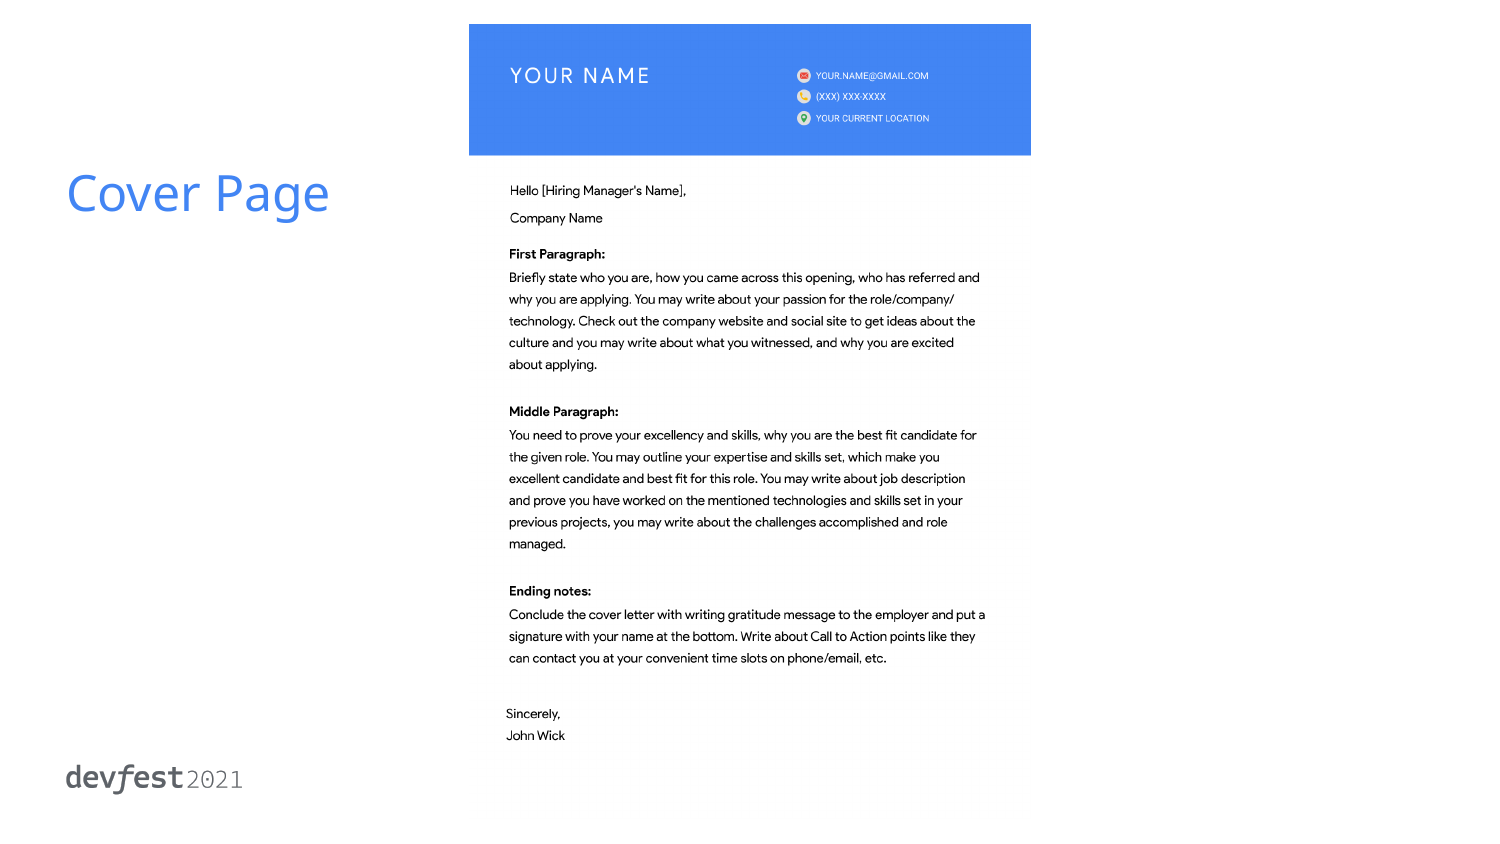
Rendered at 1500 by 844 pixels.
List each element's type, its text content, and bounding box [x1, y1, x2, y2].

title Cover Page [51, 112, 464, 237]
picture [65, 761, 243, 797]
picture [469, 24, 1031, 819]
